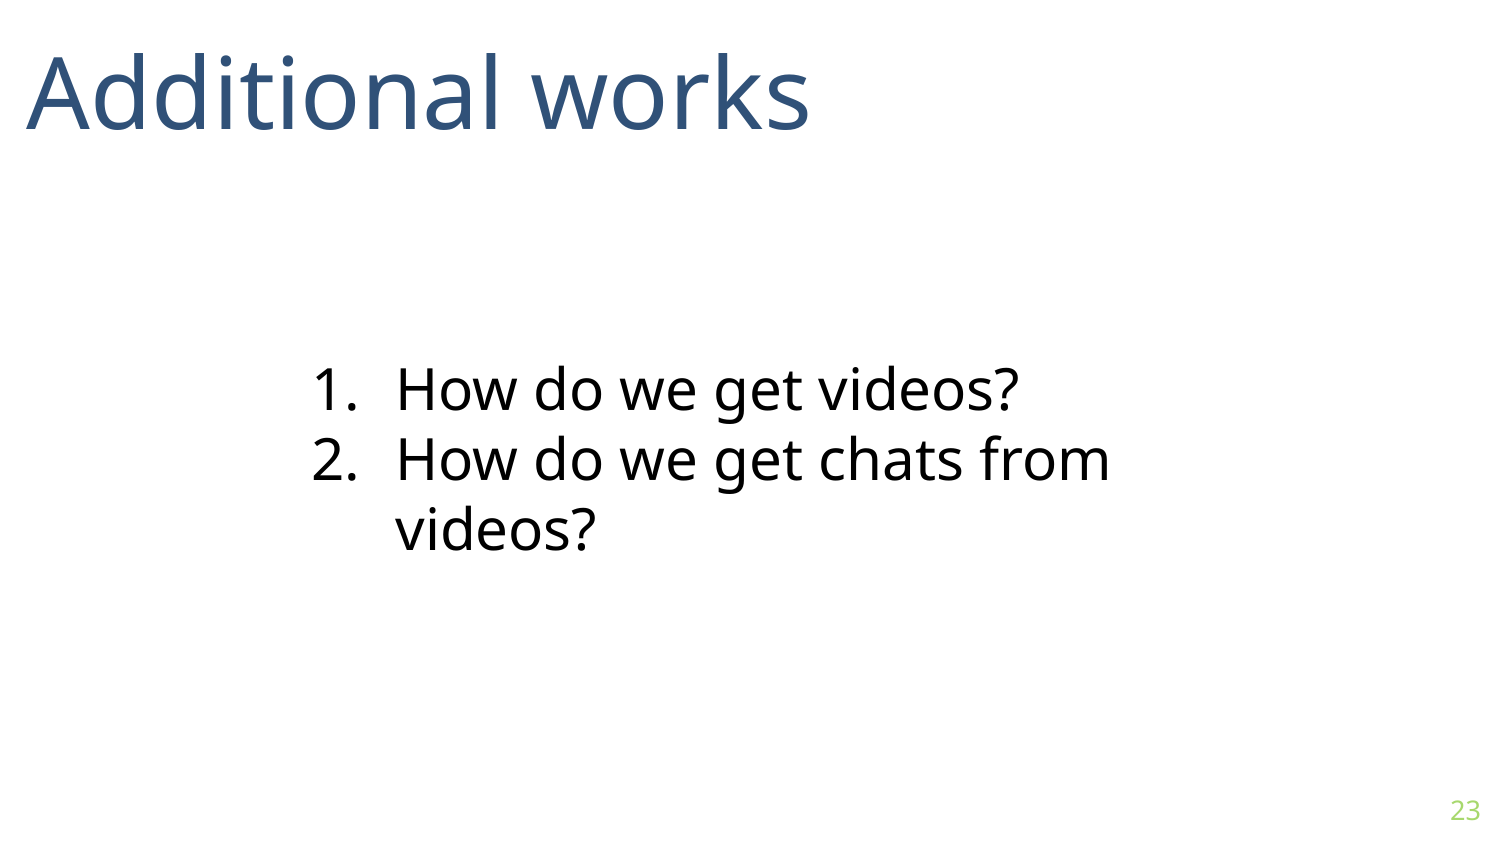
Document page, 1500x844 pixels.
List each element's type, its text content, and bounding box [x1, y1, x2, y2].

text_box How do we get videos? How do we get chats from videos? [296, 344, 1330, 532]
text_box Additional works [26, 8, 1060, 150]
slide_number 23 [1391, 779, 1482, 844]
